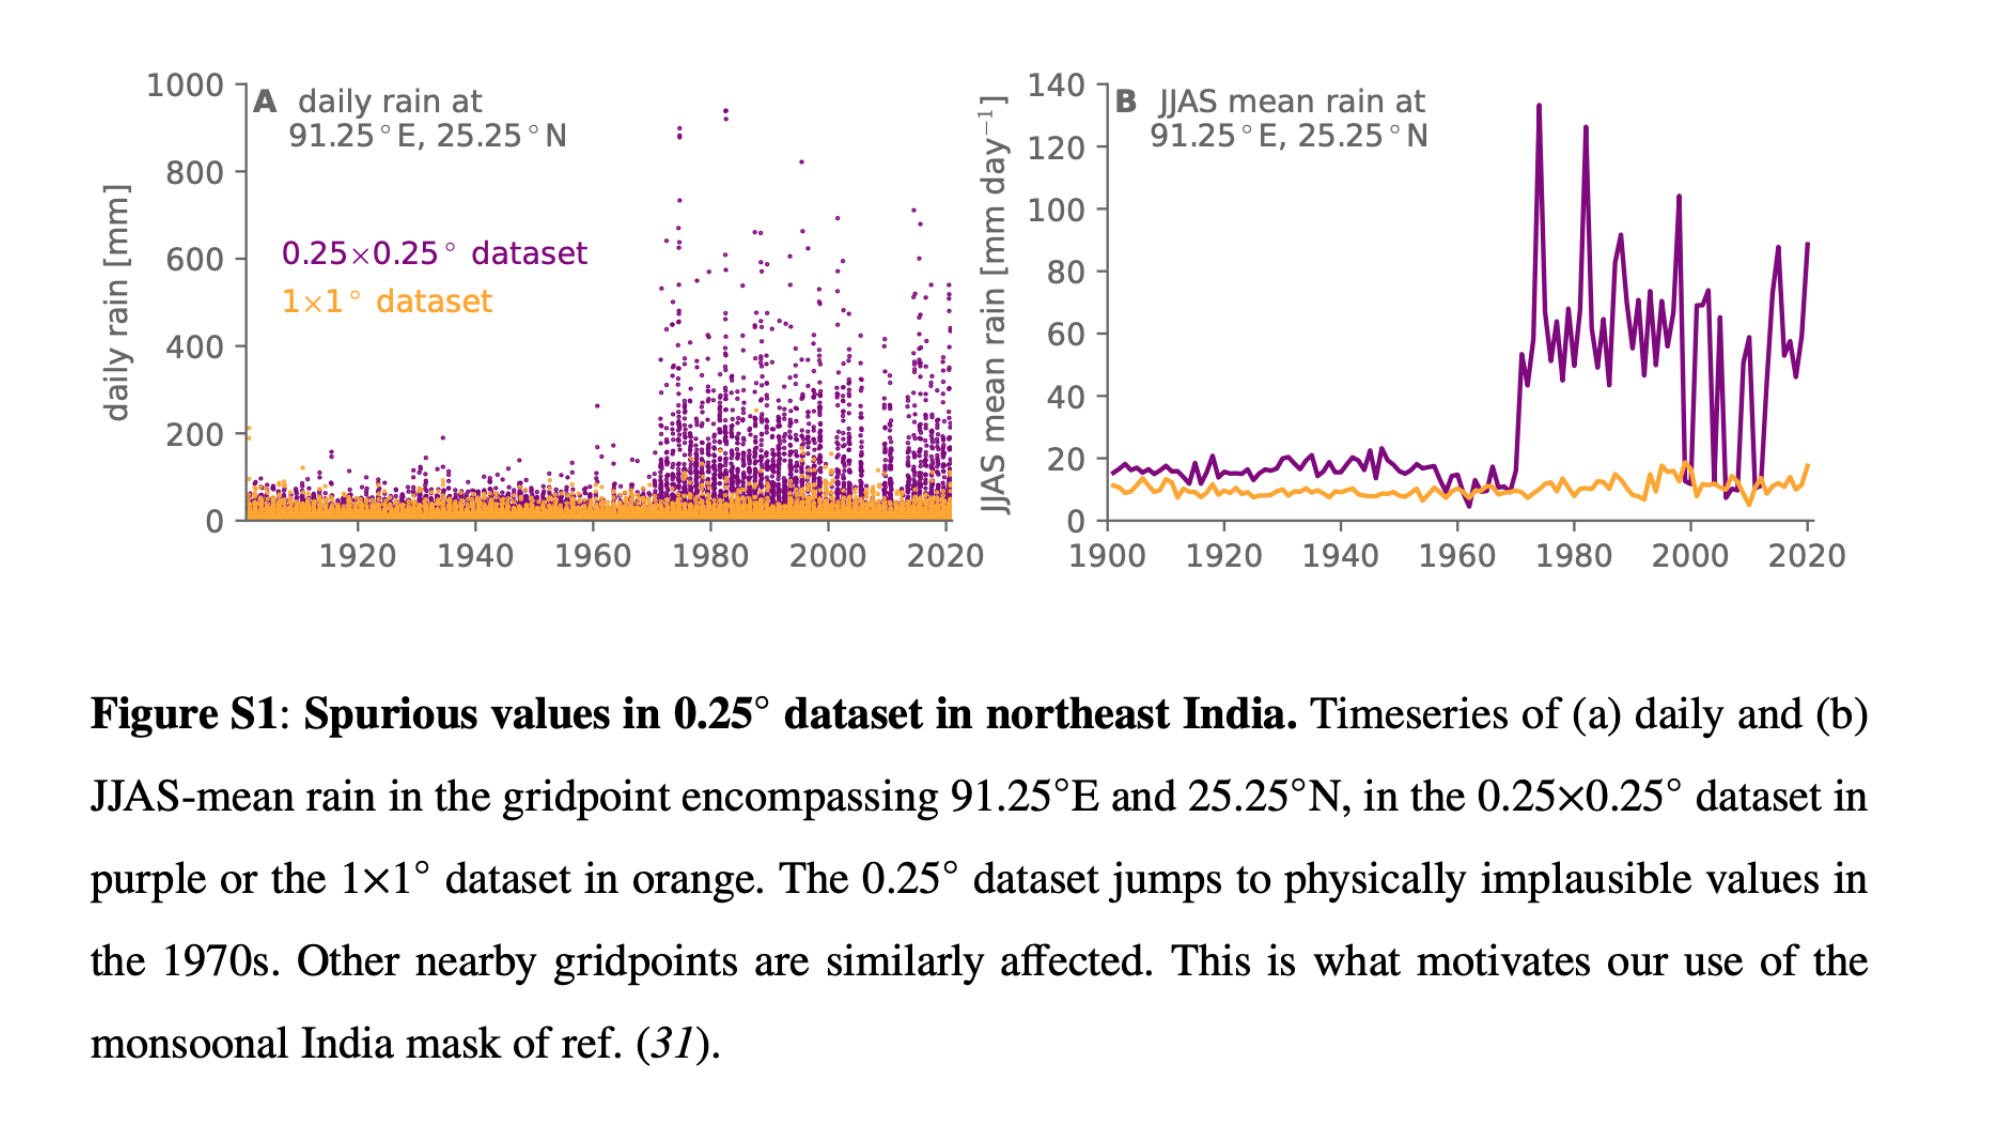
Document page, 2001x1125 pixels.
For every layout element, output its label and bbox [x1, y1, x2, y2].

picture [66, 47, 1887, 1078]
